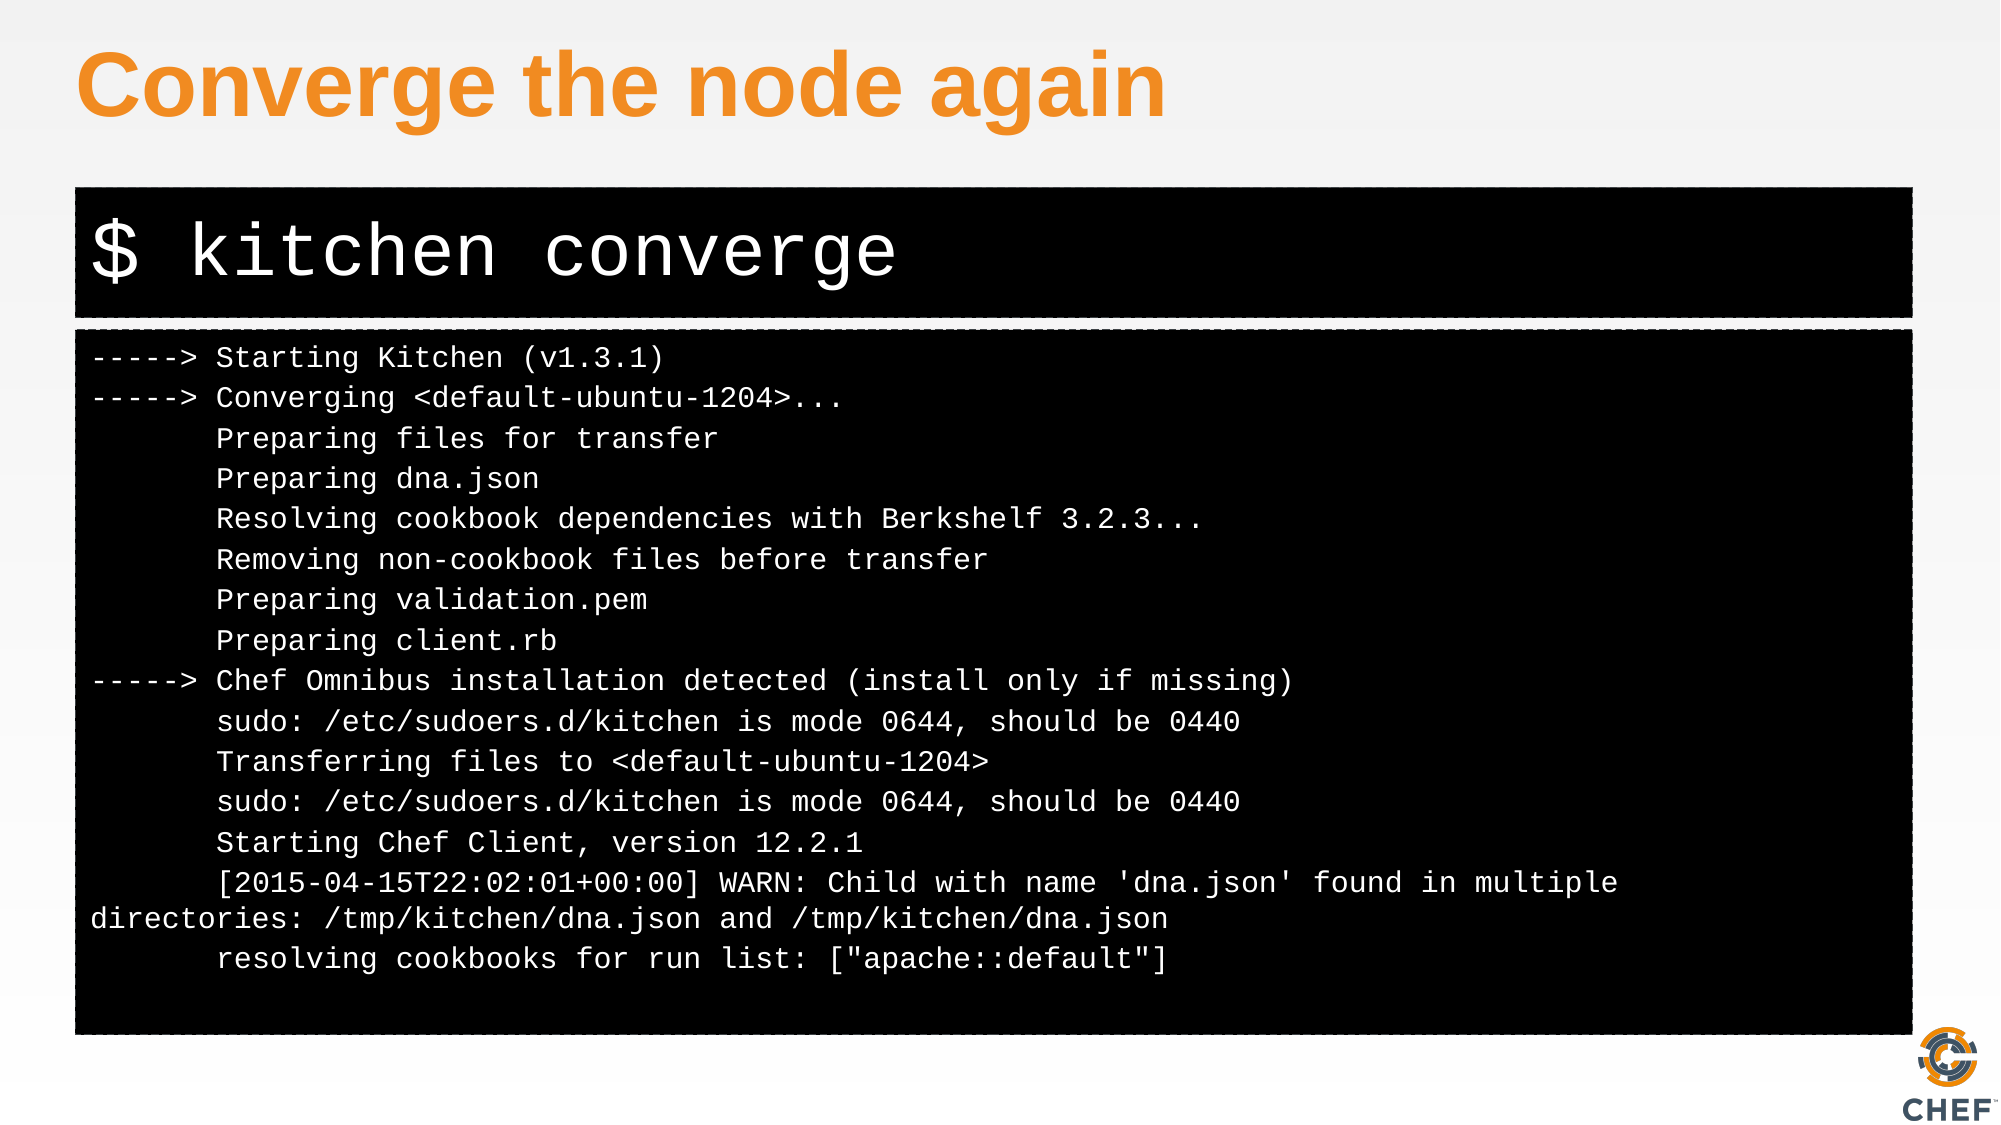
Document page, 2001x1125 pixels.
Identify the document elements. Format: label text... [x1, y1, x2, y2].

list kitchen converge [172, 201, 1908, 291]
list -----> Starting Kitchen (v1.3.1) -----> Converging <default-ubuntu-1204>... Preparing files for transfer Preparing dna.json Resolving cookbook dependencies with Berkshelf 3.2.3... Removing non-cookbook files before transfer Preparing validation.pem Preparing client.rb -----> Chef Omnibus installation detected (install only if missing) sudo: /etc/sudoers.d/kitchen is mode 0644, should be 0440 Transferring files to <default-ubuntu-1204> sudo: /etc/sudoers.d/kitchen is mode 0644, should be 0440 Starting Chef Client, version 12.2.1 [2015-04-15T22:02:01+00:00] WARN: Child with name 'dna.json' found in multiple directories: /tmp/kitchen/dna.json and /tmp/kitchen/dna.json resolving cookbooks for run list: ["apache::default"] [75, 329, 1913, 1035]
title Converge the node again [75, 37, 1913, 140]
picture [1903, 1027, 1998, 1121]
